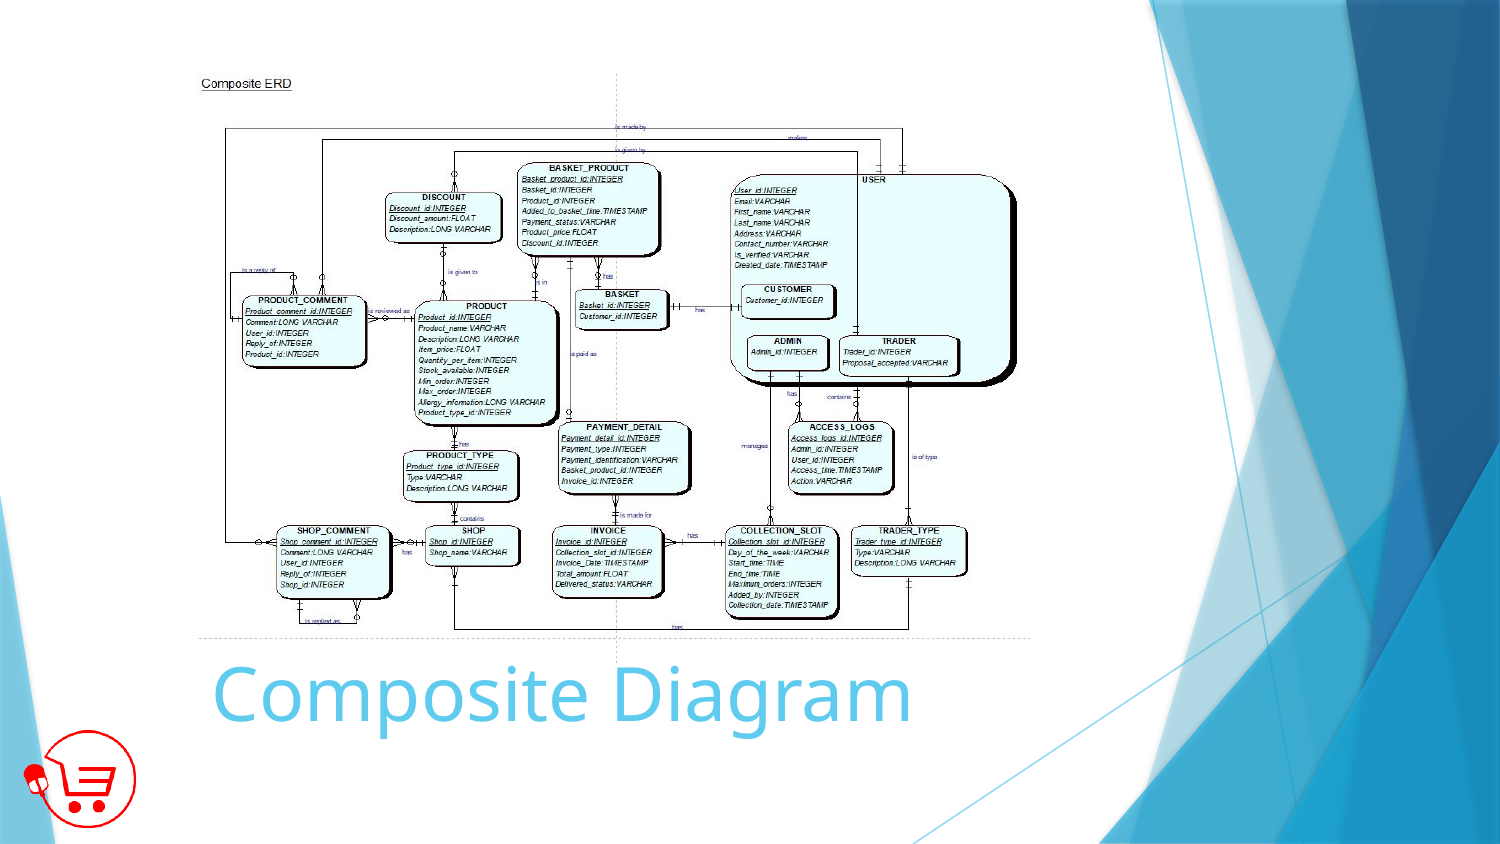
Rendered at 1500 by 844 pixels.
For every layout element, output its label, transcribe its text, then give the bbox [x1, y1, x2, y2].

title Composite Diagram [196, 610, 1141, 745]
picture [22, 730, 137, 828]
picture [196, 74, 1031, 663]
